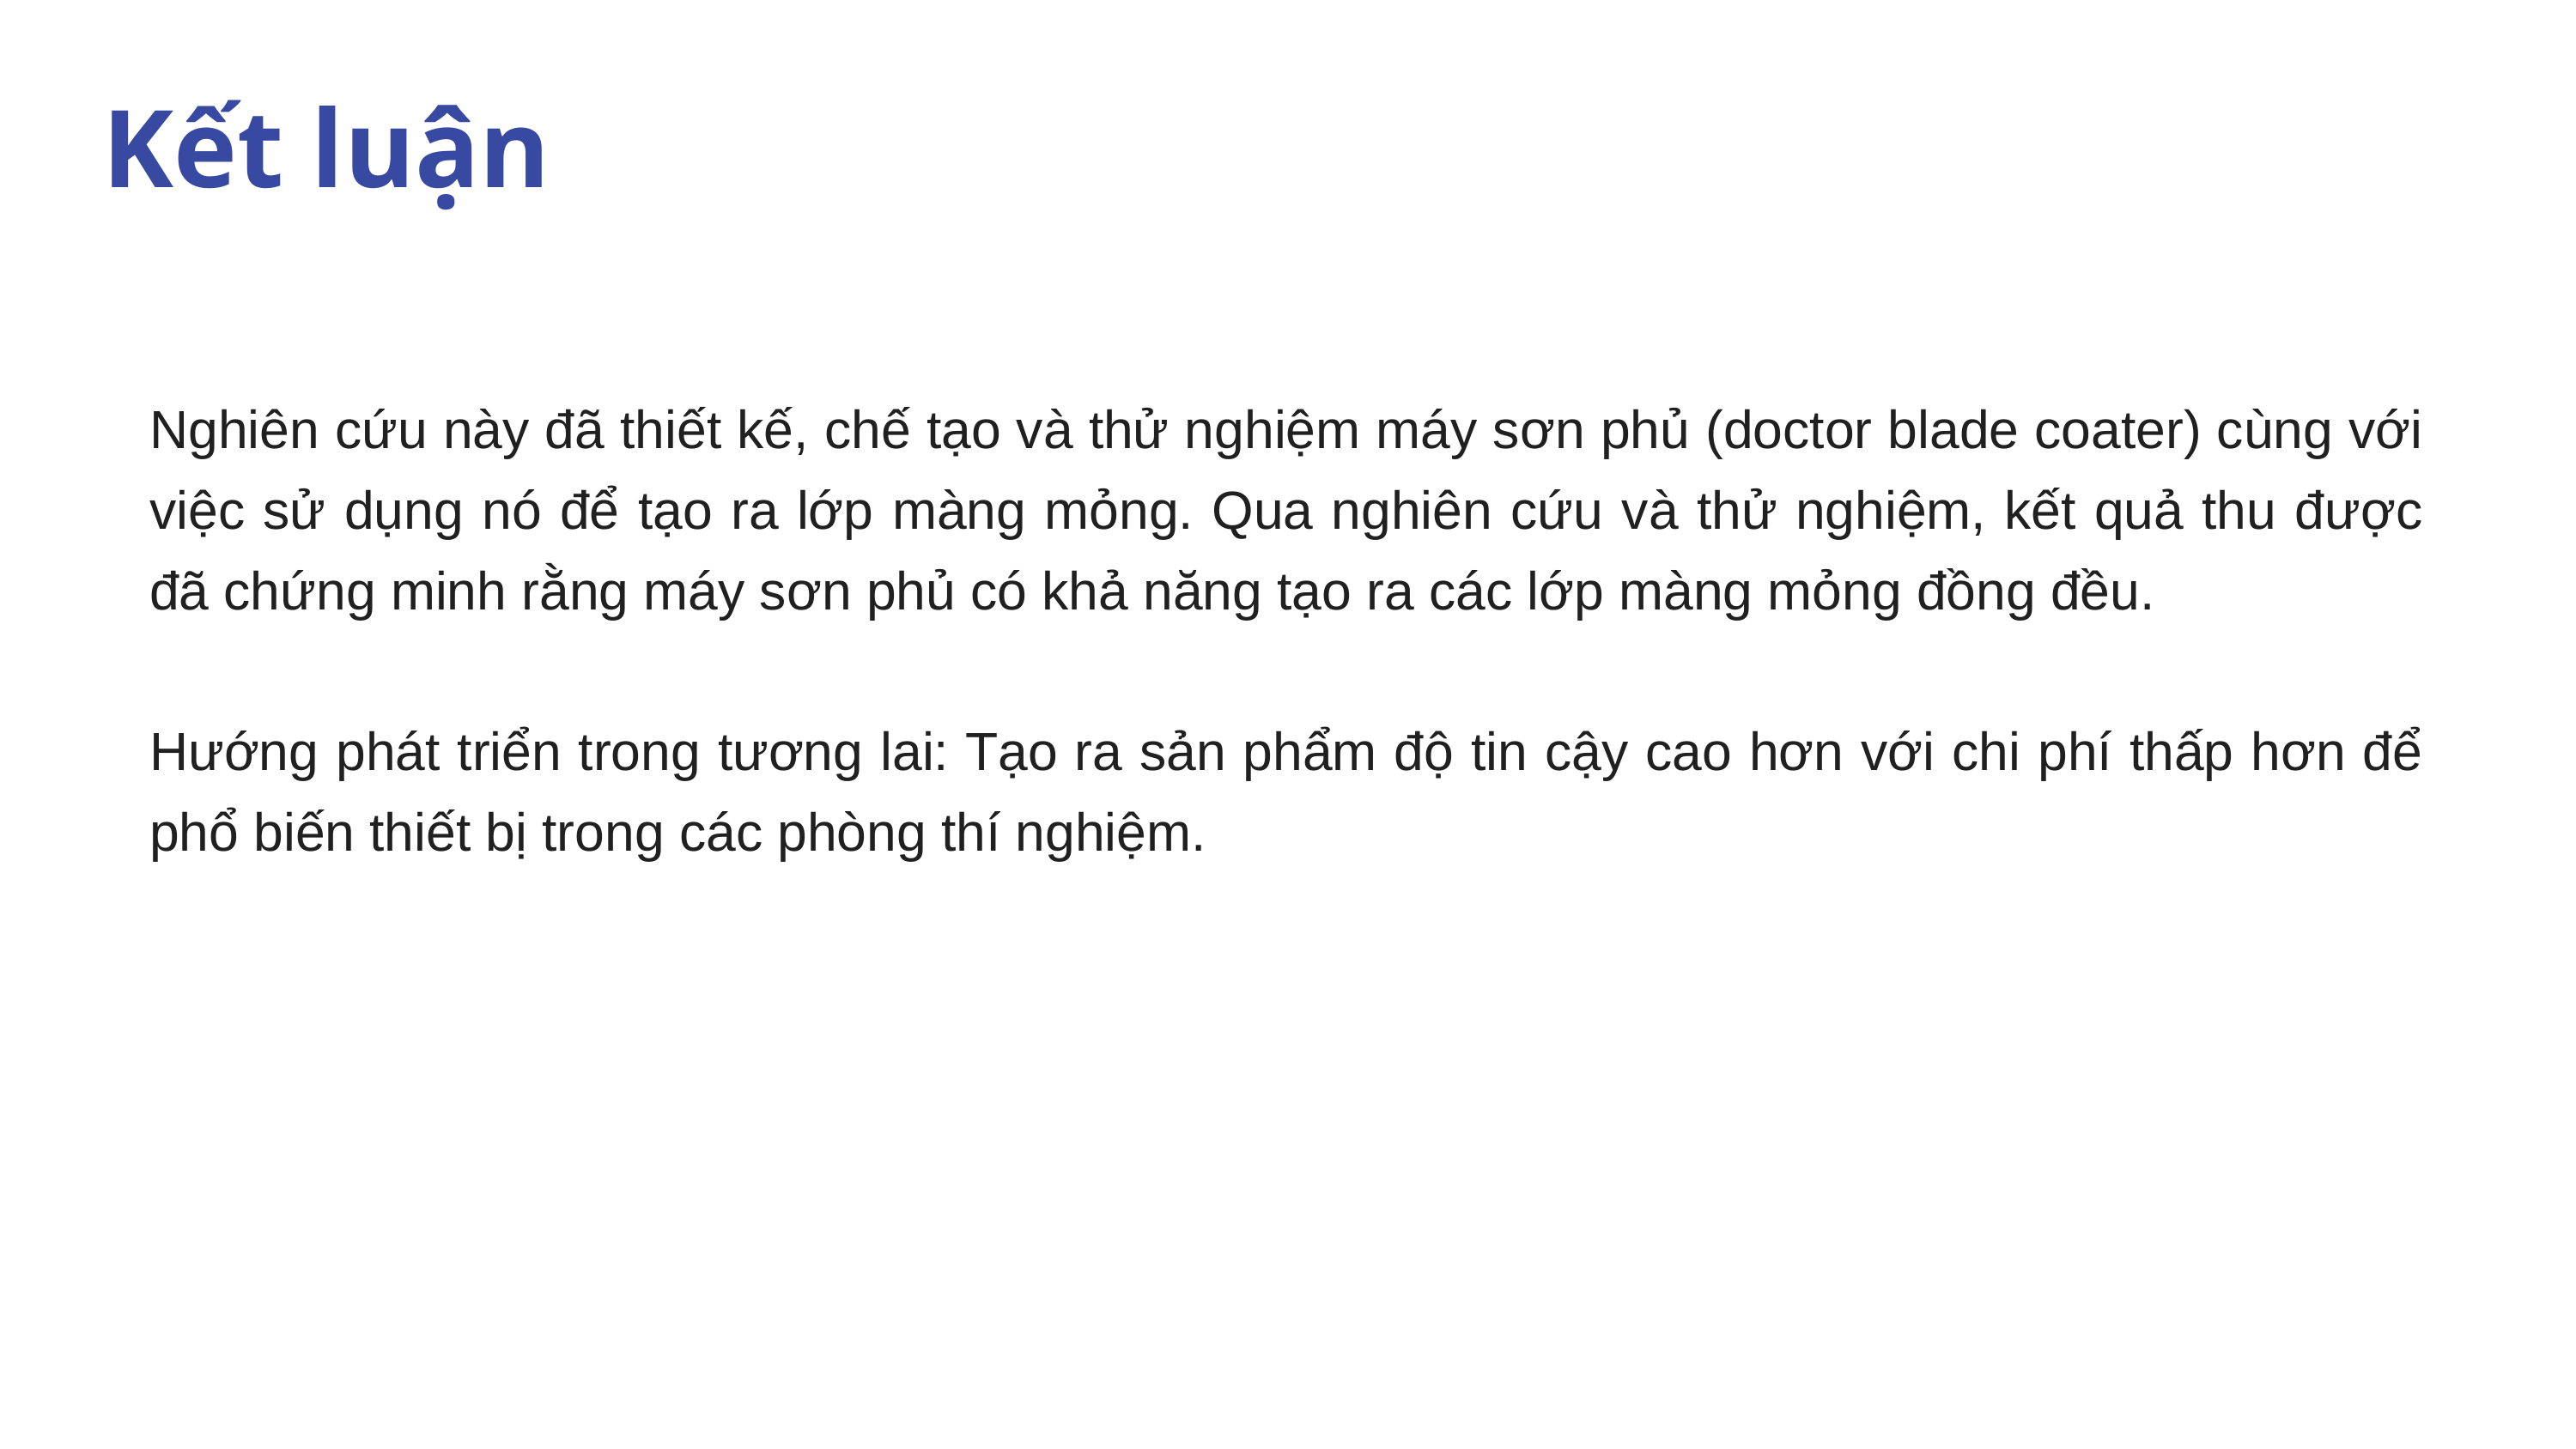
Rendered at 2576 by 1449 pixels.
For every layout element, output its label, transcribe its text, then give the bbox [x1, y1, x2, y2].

text_box Nghiên cứu này đã thiết kế, chế tạo và thử nghiệm máy sơn phủ (doctor blade coater) cùng với việc sử dụng nó để tạo ra lớp màng mỏng. Qua nghiên cứu và thử nghiệm, kết quả thu được đã chứng minh rằng máy sơn phủ có khả năng tạo ra các lớp màng mỏng đồng đều. Hướng phát triển trong tương lai: Tạo ra sản phẩm độ tin cậy cao hơn với chi phí thấp hơn để phổ biến thiết bị trong các phòng thí nghiệm. [149, 379, 2427, 862]
text_box Kết luận [102, 70, 2373, 209]
